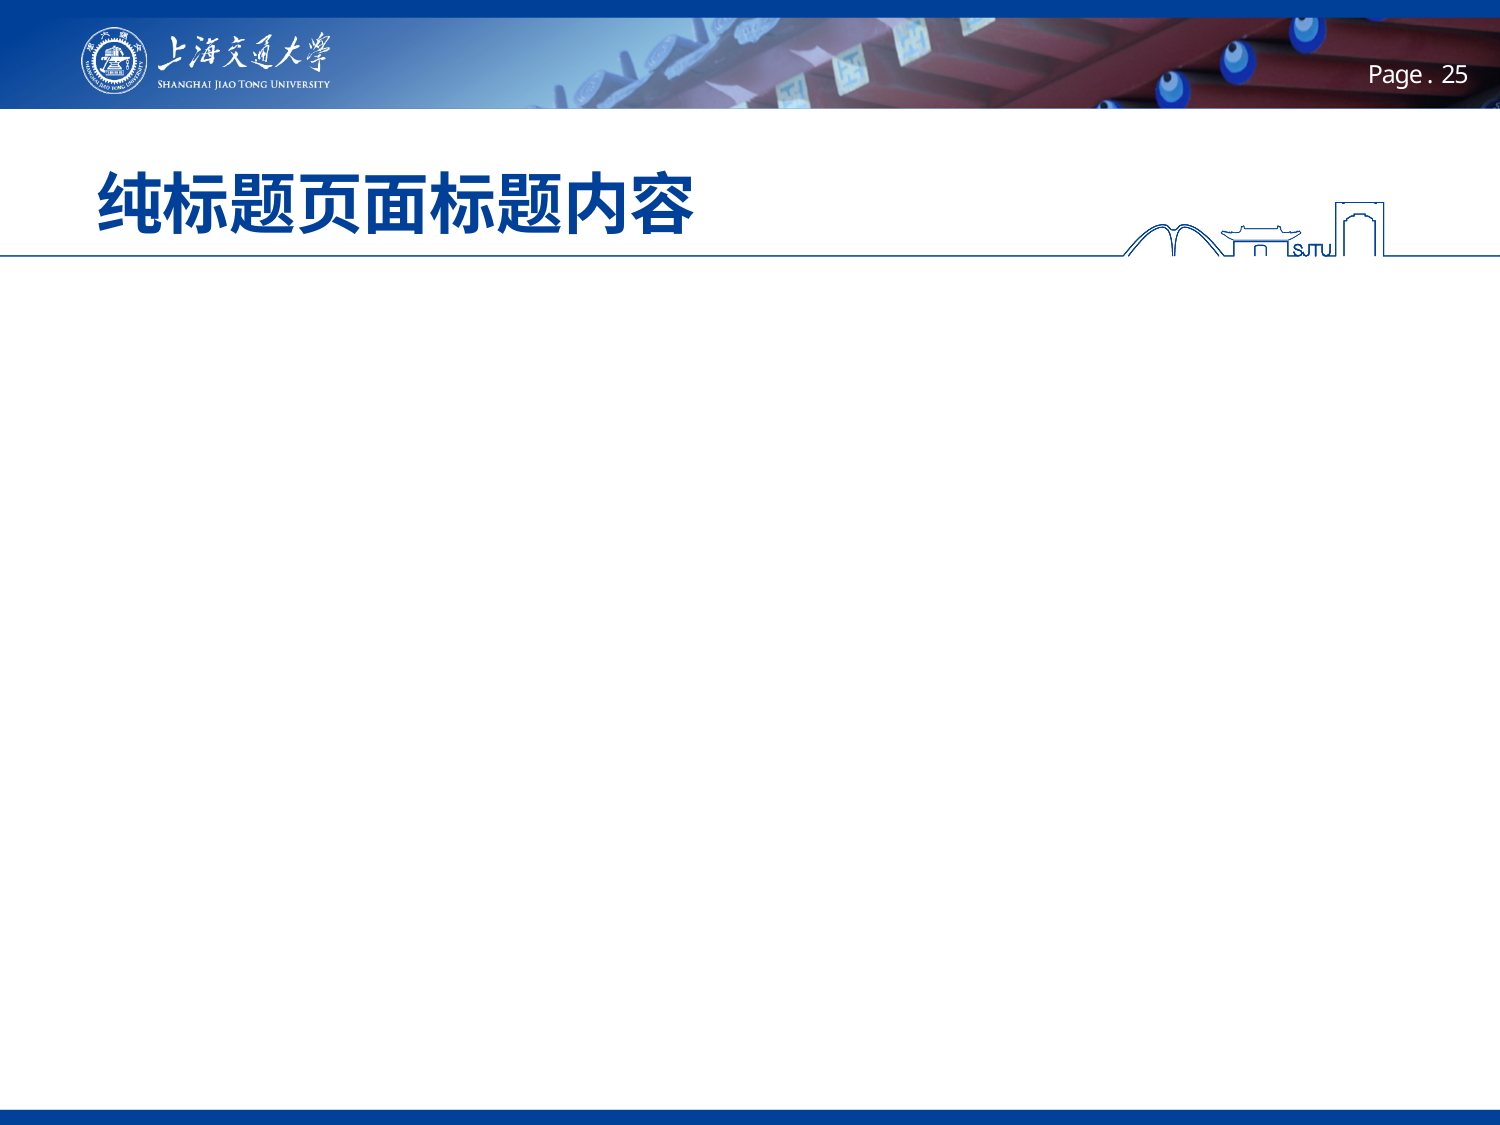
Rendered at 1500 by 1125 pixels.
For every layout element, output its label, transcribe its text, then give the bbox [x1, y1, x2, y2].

picture [0, 18, 1500, 109]
title 纯标题页面标题内容 [81, 160, 1455, 255]
